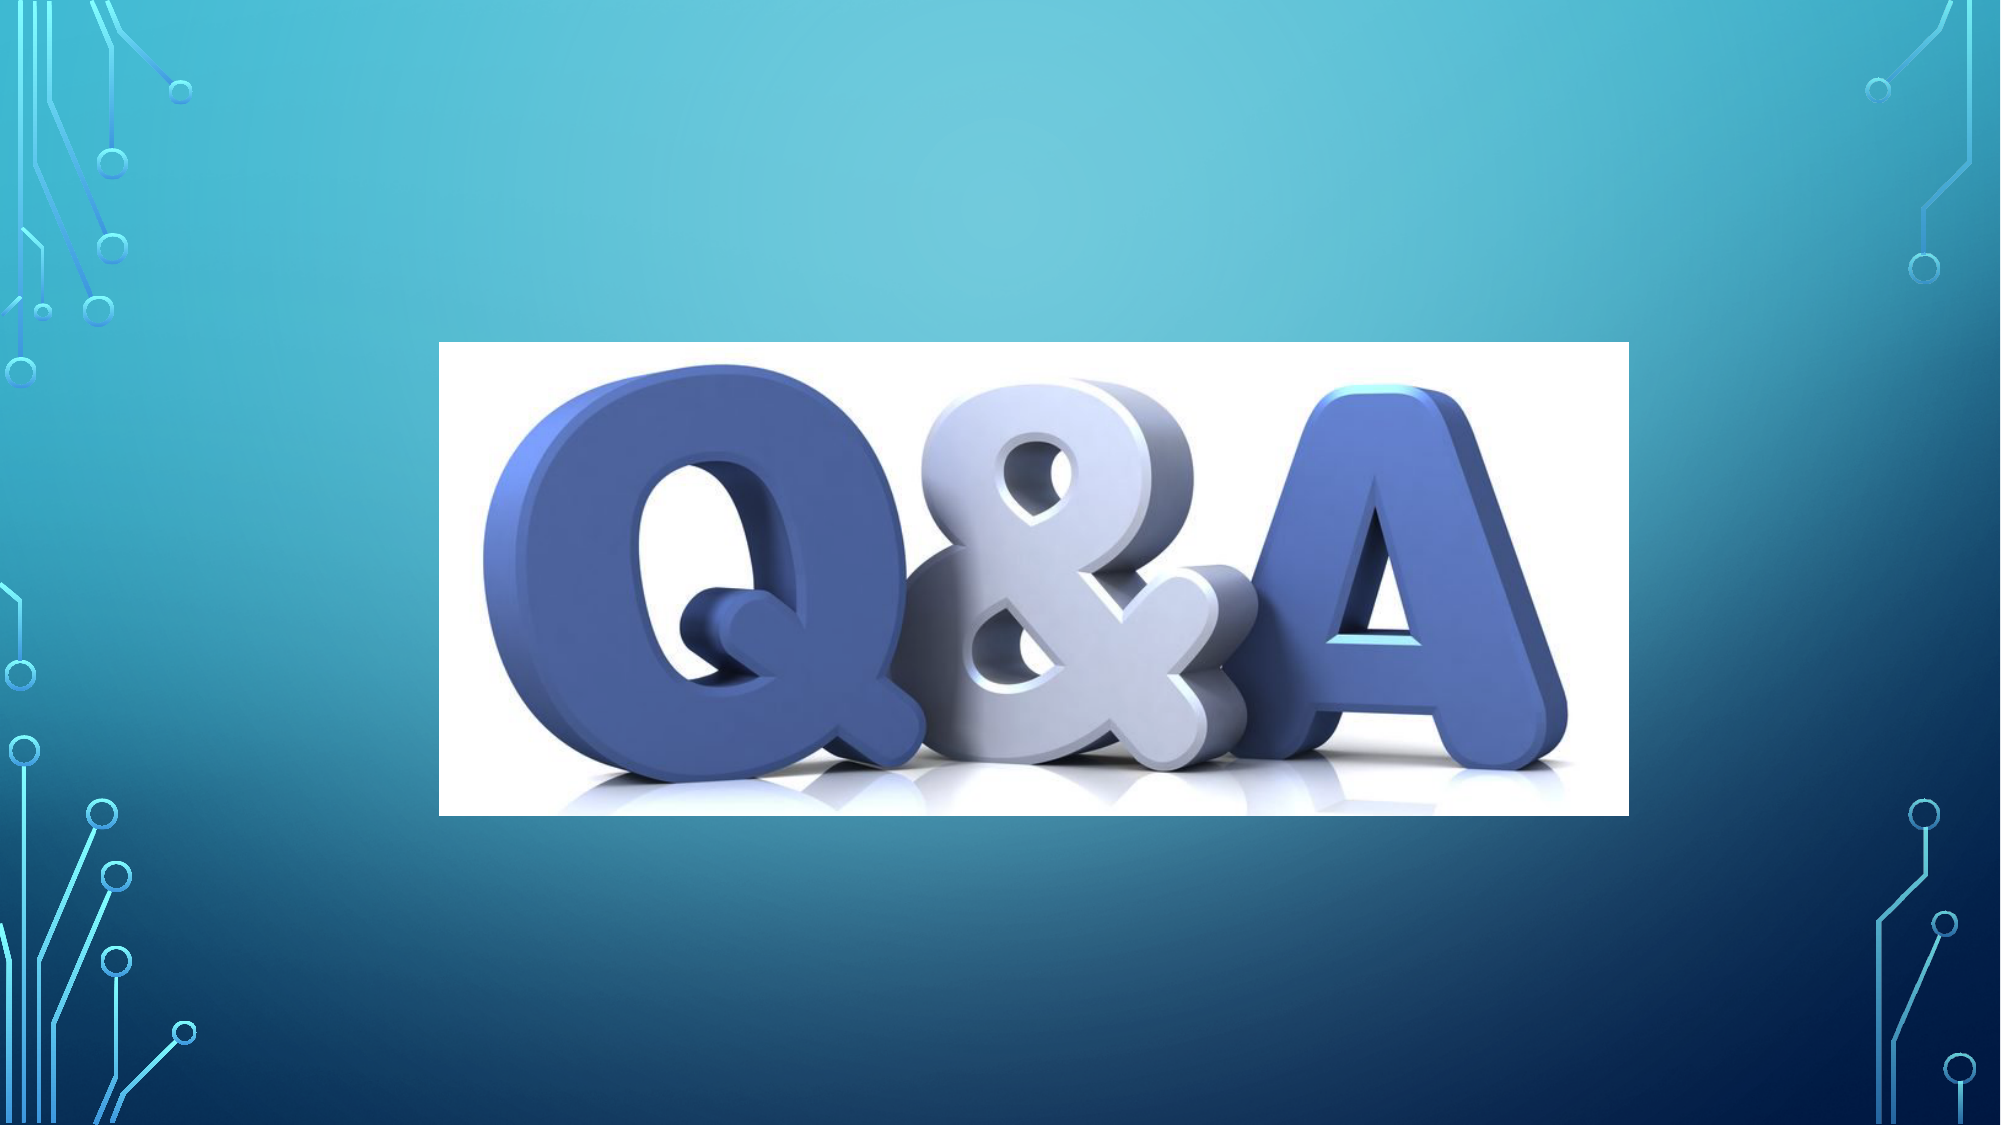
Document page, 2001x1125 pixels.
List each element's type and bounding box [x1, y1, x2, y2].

list [438, 342, 1629, 816]
